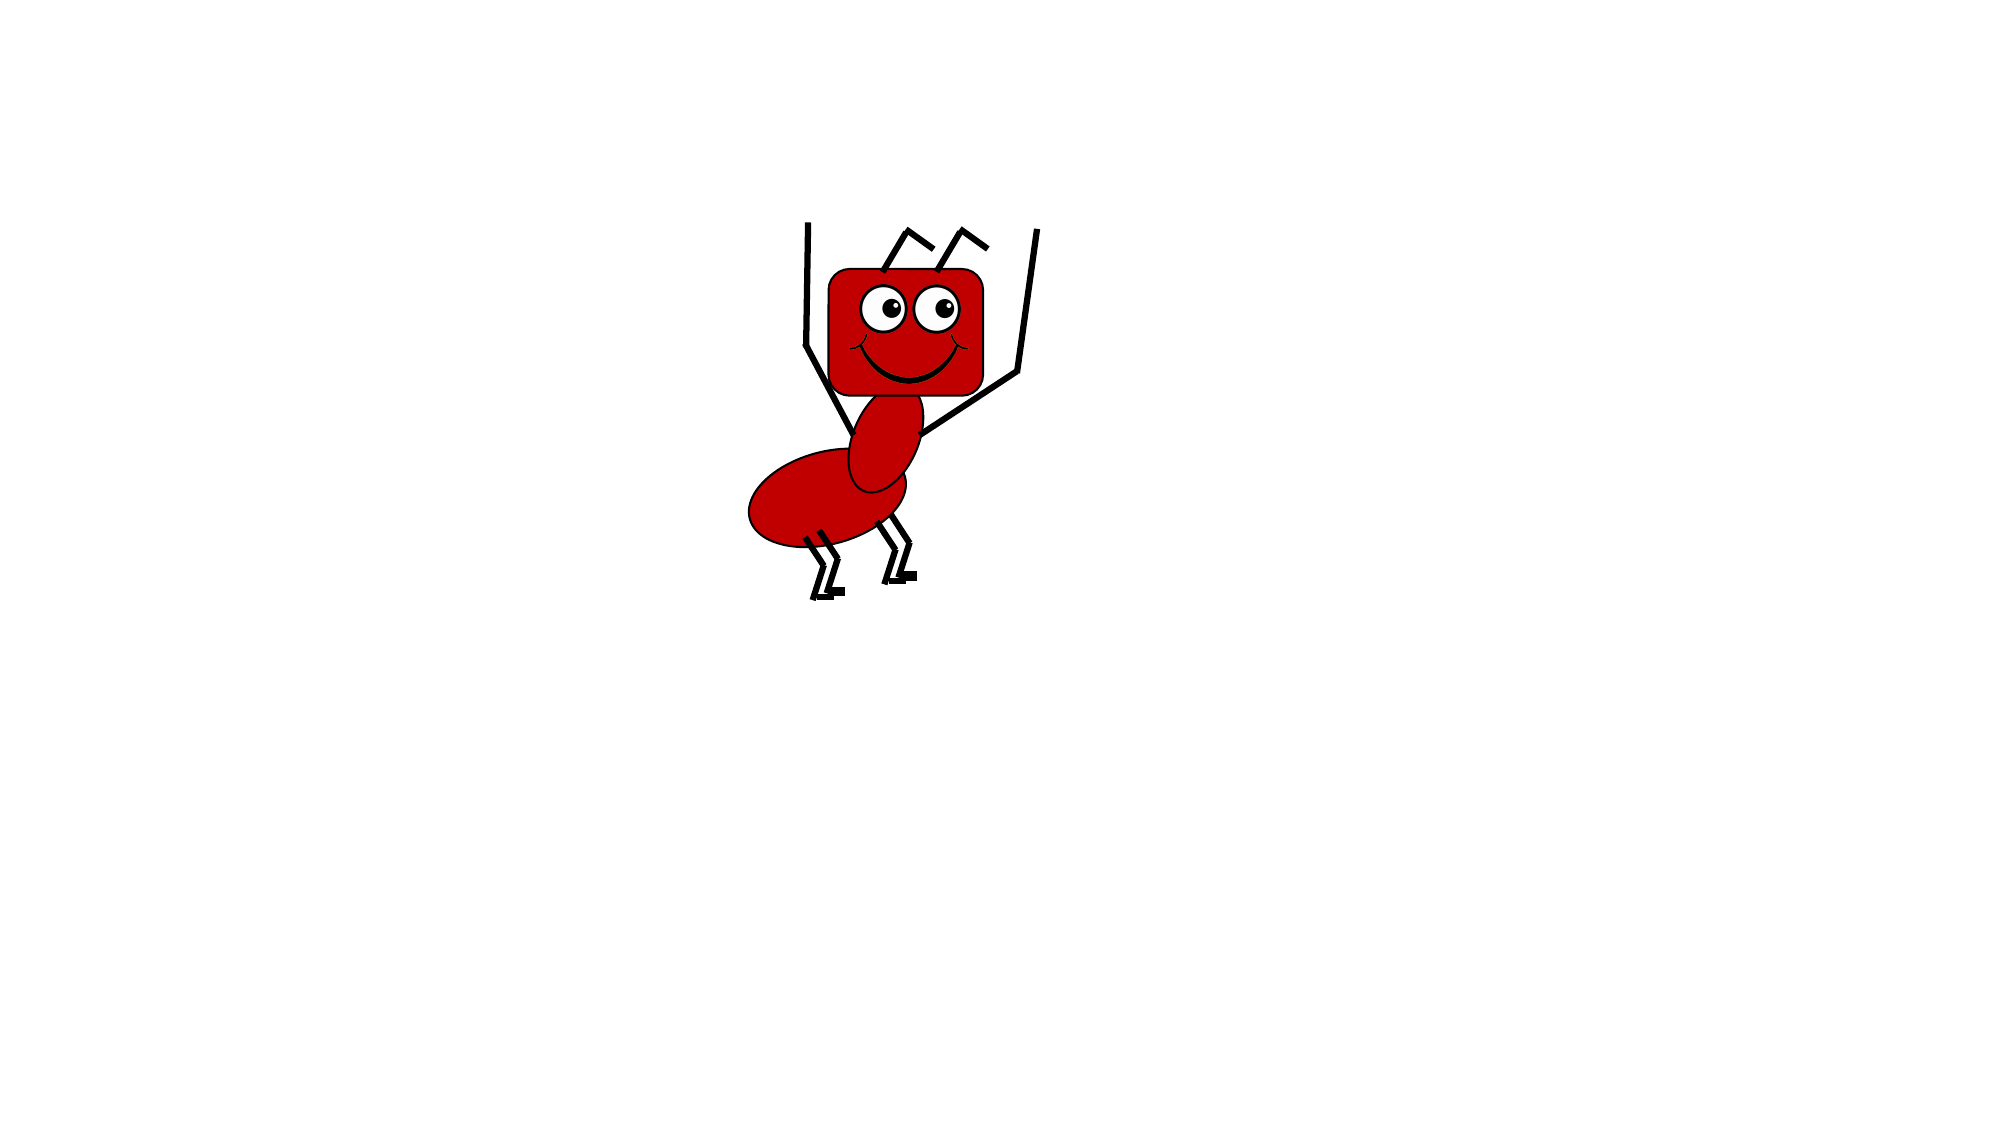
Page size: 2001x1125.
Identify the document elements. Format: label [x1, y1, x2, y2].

text_box [890, 514, 910, 544]
text_box [898, 542, 910, 578]
text_box [1016, 228, 1038, 374]
text_box [884, 549, 896, 585]
text_box [936, 231, 961, 272]
text_box [876, 521, 896, 551]
text_box [747, 447, 907, 549]
text_box [854, 391, 919, 397]
text_box [804, 343, 854, 436]
text_box [812, 565, 824, 601]
text_box [804, 537, 824, 566]
text_box [819, 530, 838, 559]
picture [846, 284, 974, 391]
text_box [826, 558, 838, 594]
text_box [882, 232, 907, 273]
text_box [959, 228, 988, 249]
text_box [827, 267, 985, 371]
text_box [919, 371, 1017, 436]
text_box [905, 229, 934, 250]
text_box [847, 397, 922, 494]
